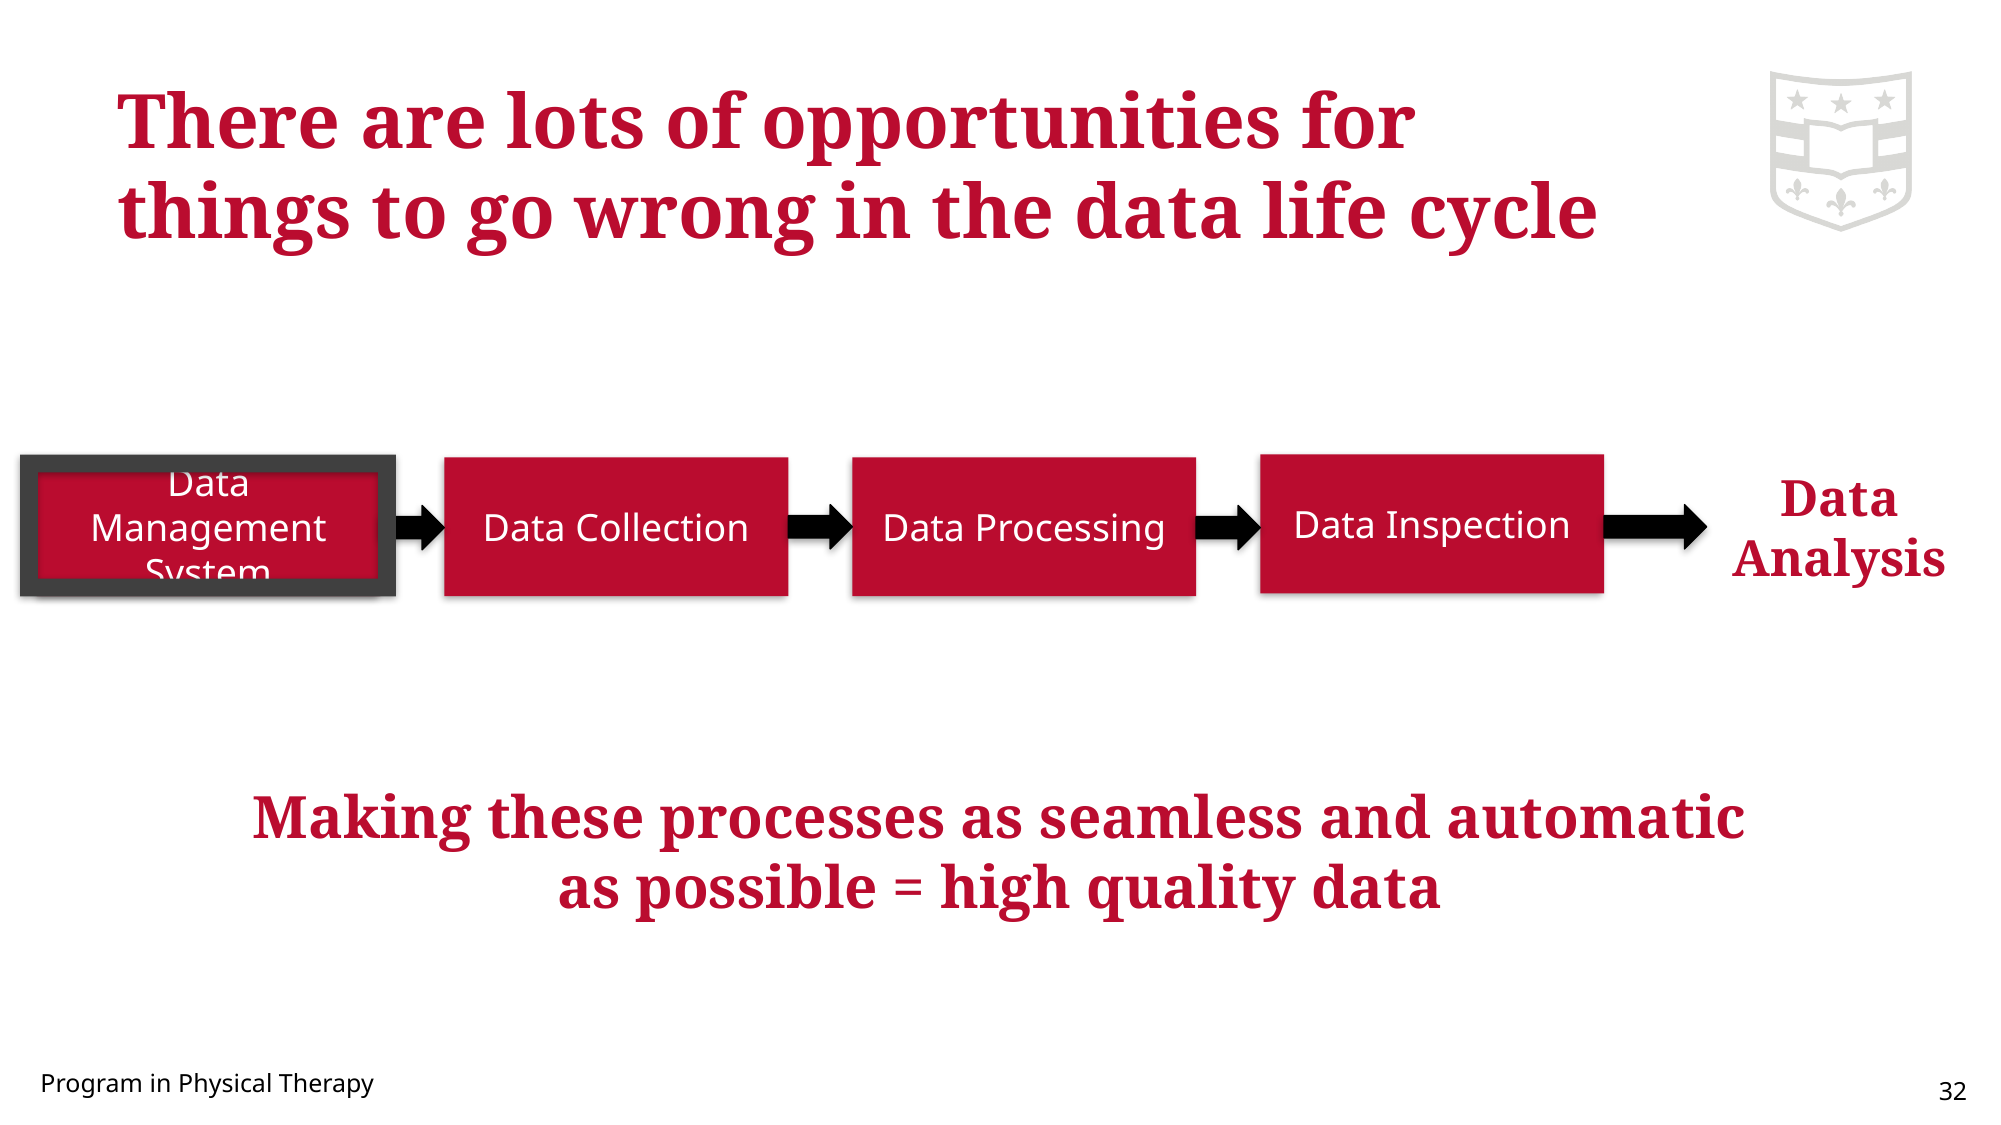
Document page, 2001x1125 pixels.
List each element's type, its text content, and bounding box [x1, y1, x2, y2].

text_box [1195, 504, 1261, 551]
text_box [401, 504, 445, 551]
picture [1770, 71, 1912, 232]
text_box Data Collection [444, 456, 789, 597]
text_box Data Analysis [1667, 472, 2000, 581]
text_box [1603, 503, 1708, 550]
text_box Data Inspection [1260, 454, 1605, 594]
text_box [787, 503, 853, 550]
text_box [19, 454, 397, 597]
text_box Making these processes as seamless and automatic as possible = high quality data [208, 769, 1792, 931]
text_box Data Processing [852, 456, 1197, 597]
text_box Data Management System [43, 481, 372, 576]
title There are lots of opportunities for things to go wrong in the data life cycle [102, 82, 1686, 244]
